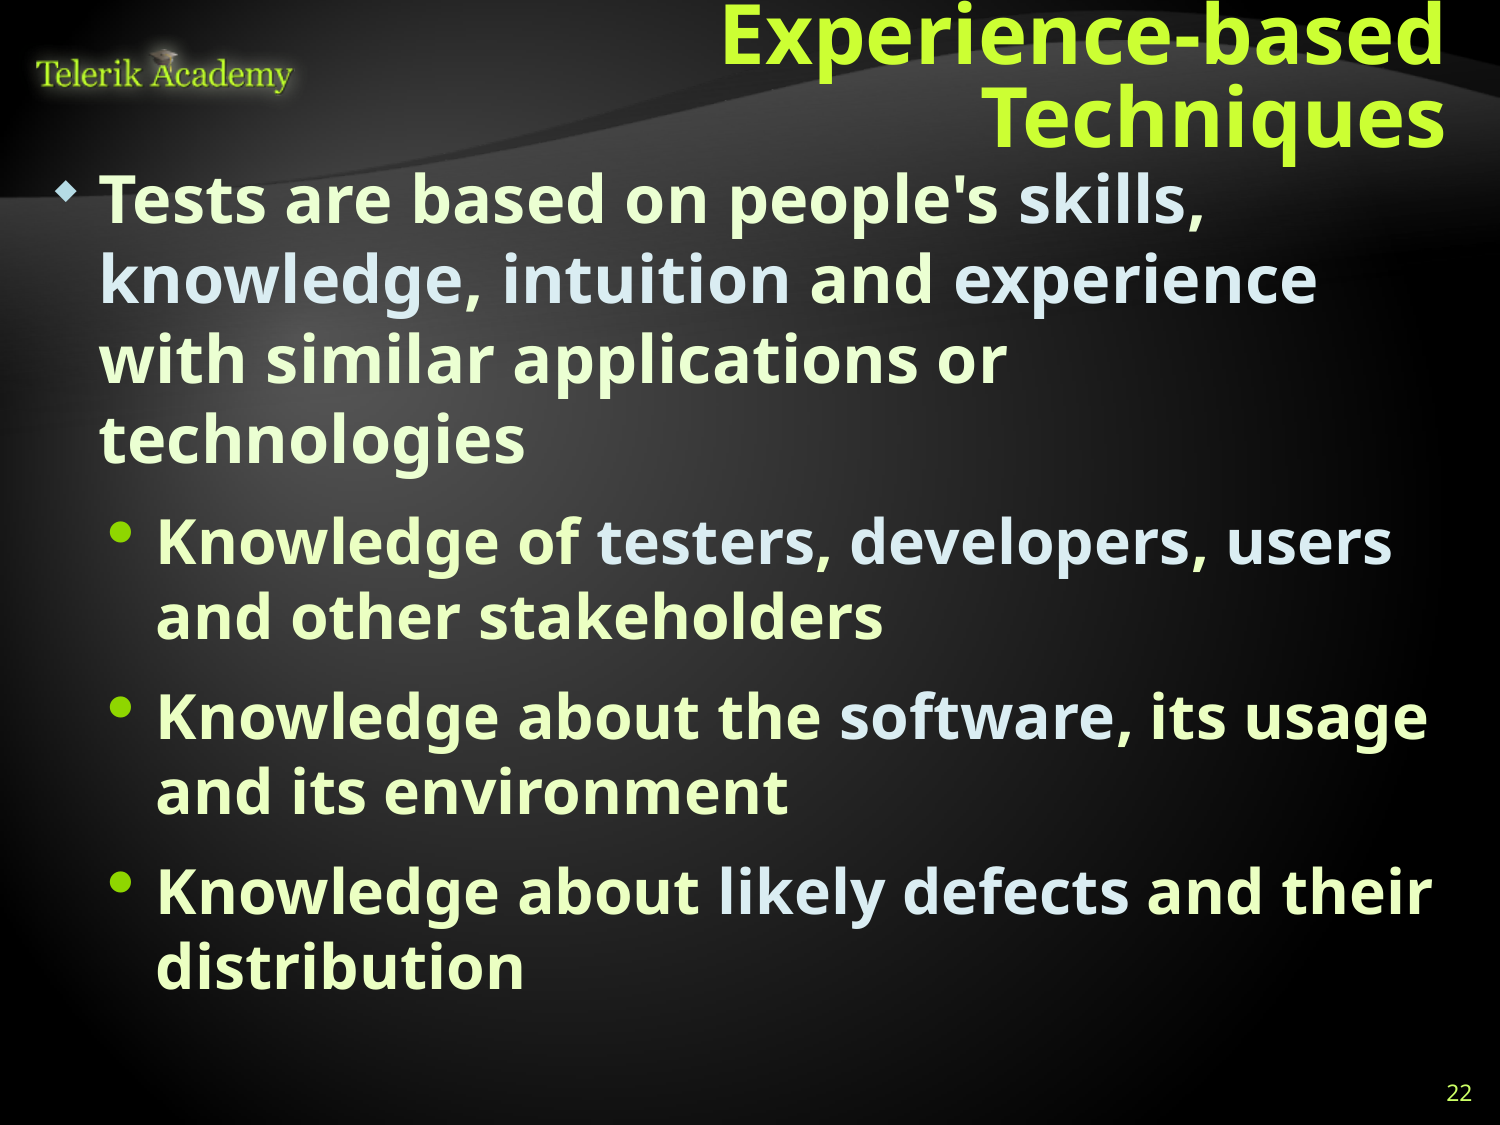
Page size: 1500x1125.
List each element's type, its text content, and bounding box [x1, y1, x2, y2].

list Tests are based on people's skills, knowledge, intuition and experience with similar applications or technologies Knowledge of testers, developers, users and other stakeholders Knowledge about the software, its usage and its environment Knowledge about likely defects and their distribution [37, 149, 1463, 1100]
title Experience-based Techniques [300, 12, 1463, 149]
picture [0, 0, 1500, 1125]
slide_number 22 [1412, 1074, 1488, 1113]
